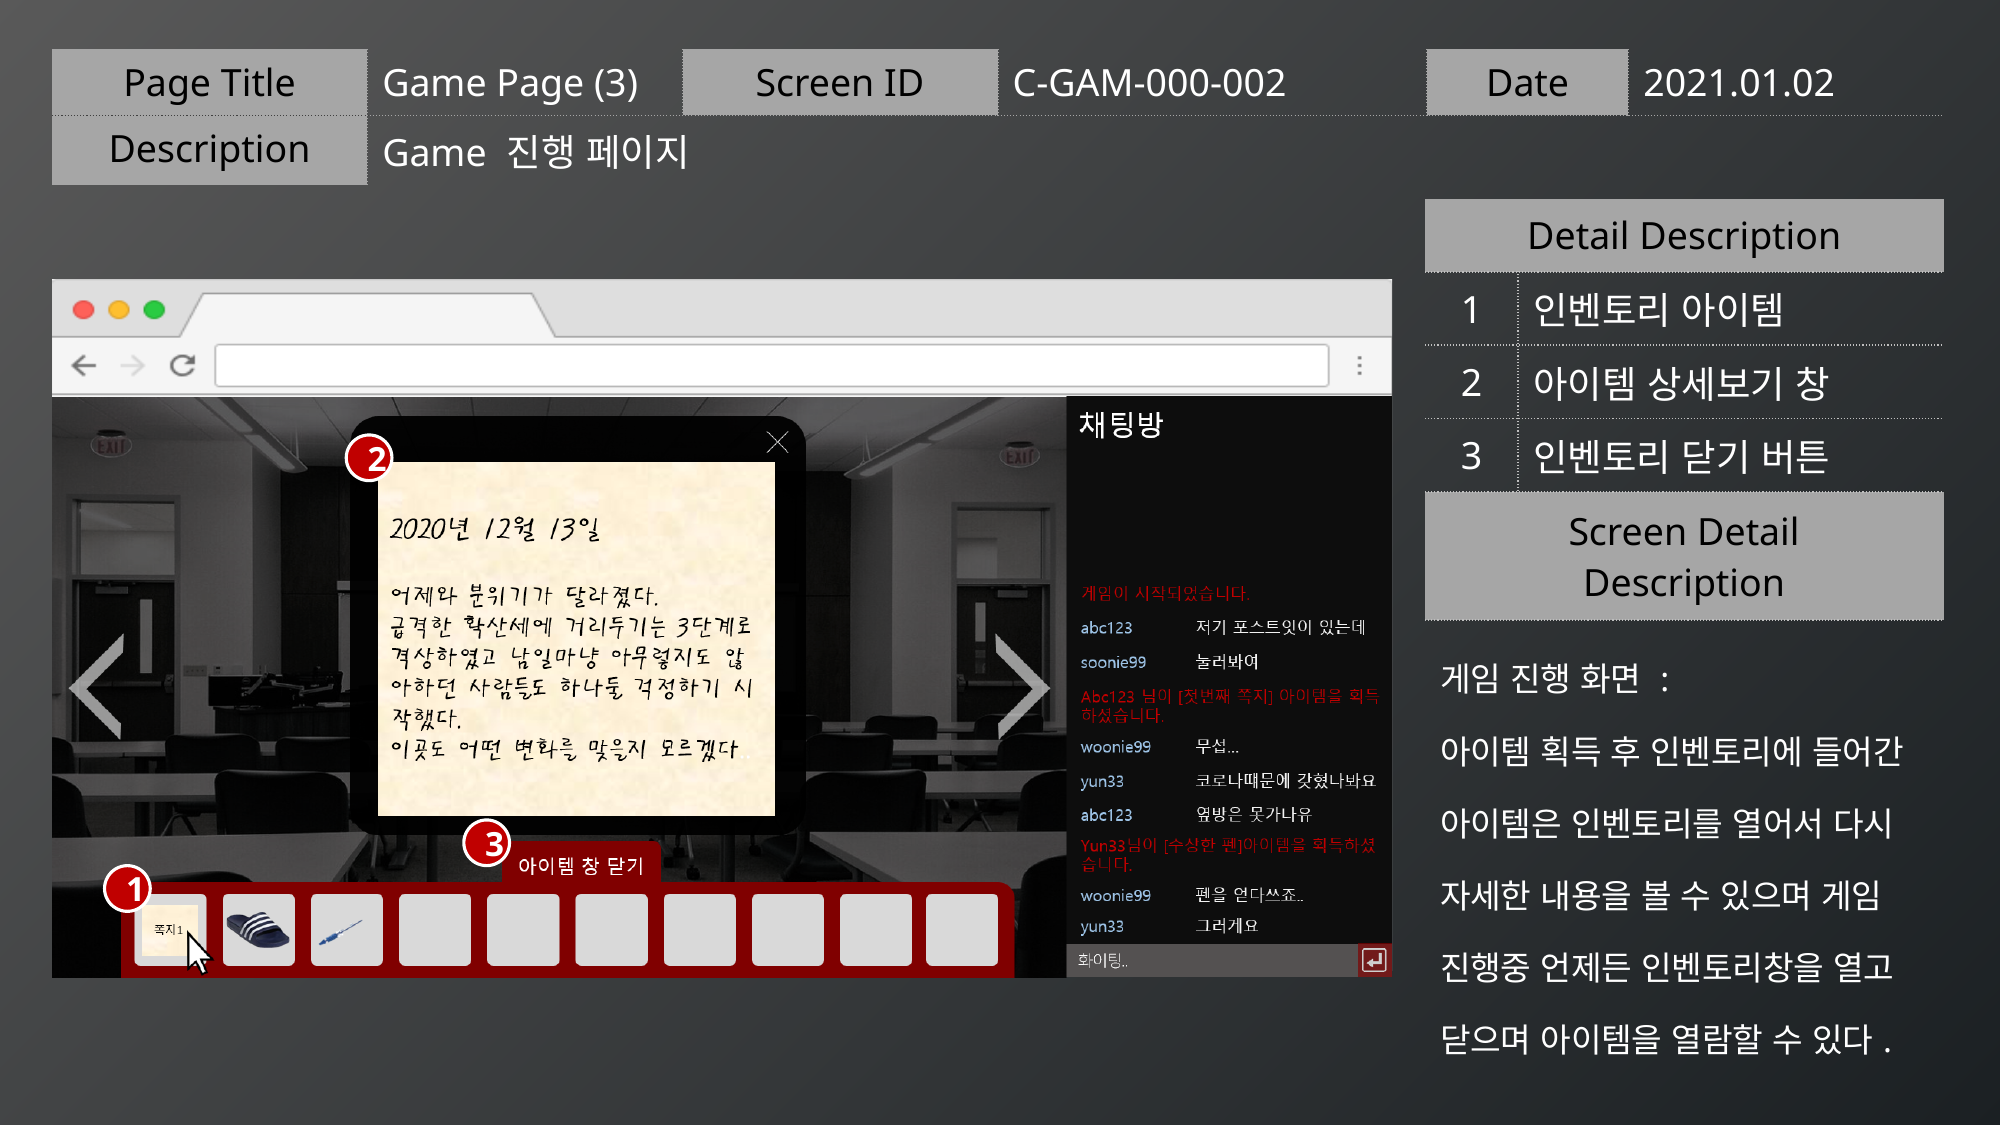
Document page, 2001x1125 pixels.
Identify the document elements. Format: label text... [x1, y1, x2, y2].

table_cell Screen Detail Description [1425, 492, 1944, 620]
table_cell 3 [1425, 419, 1518, 492]
table_cell 아이템 상세보기 창 [1518, 345, 1944, 419]
table_cell 2 [1425, 345, 1518, 419]
table_header Game Page (3) [367, 49, 683, 115]
table_cell 인벤토리 닫기 버튼 [1518, 419, 1944, 492]
table_header C-GAM-000-002 [998, 49, 1427, 115]
table_cell 게임 진행 화면 : 아이템 획득 후 인벤토리에 들어간 아이템은 인벤토리를 열어서 다시 자세한 내용을 볼 수 있으며 게임 진행중 언제든 인벤토리창을 열고 닫으며 아이템을 열람할 수 있다. [1425, 620, 1944, 1071]
table_cell Game 진행 페이지 [367, 115, 1944, 185]
table_header Screen ID [683, 49, 998, 115]
table_header 2021.01.02 [1628, 49, 1944, 115]
table_cell Description [52, 115, 367, 185]
table_header Page Title [52, 49, 367, 115]
picture [51, 279, 1393, 980]
table_cell 1 [1425, 272, 1518, 345]
table_cell 인벤토리 아이템 [1518, 272, 1944, 345]
table_header Date [1427, 49, 1628, 115]
table_header Detail Description [1425, 199, 1944, 272]
